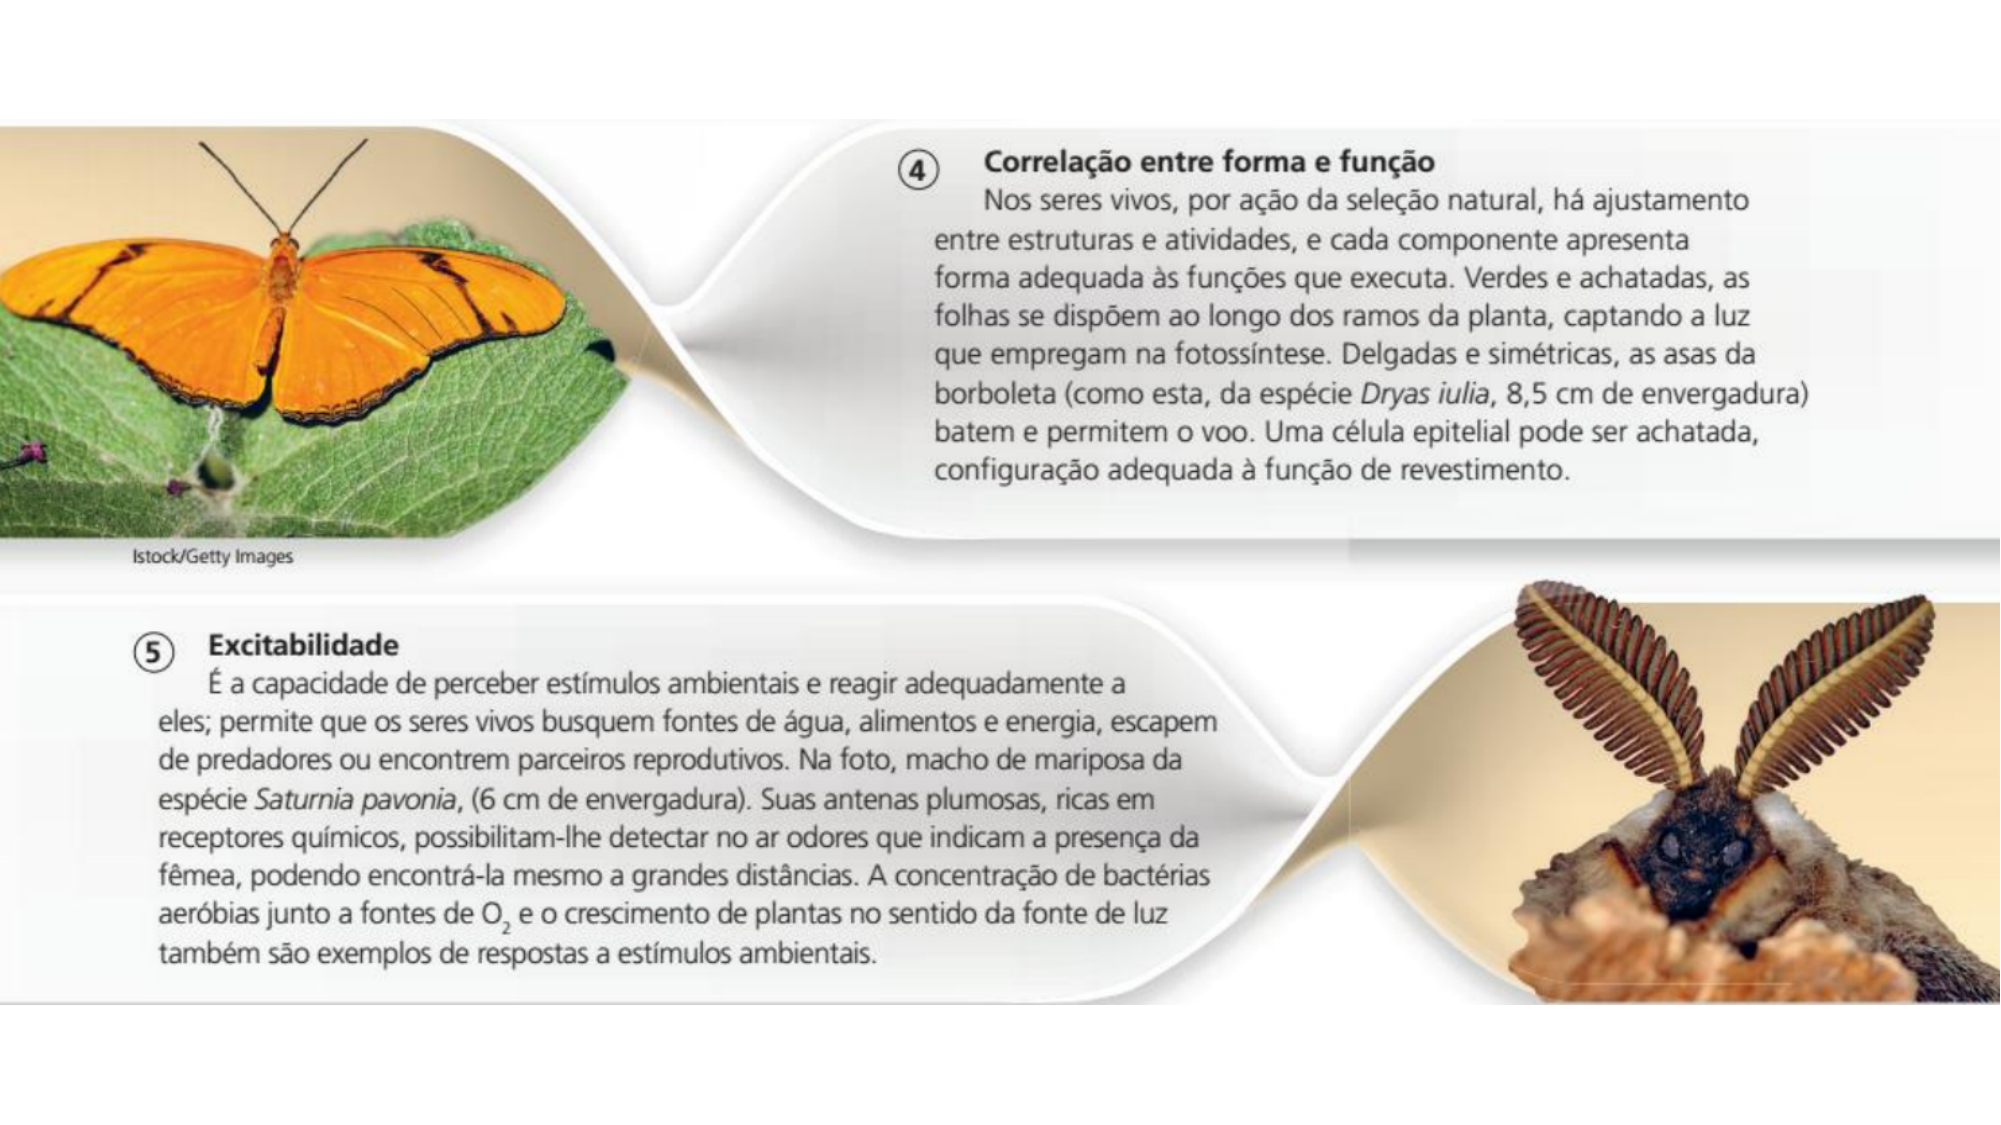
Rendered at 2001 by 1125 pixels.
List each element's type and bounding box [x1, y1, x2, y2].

picture [0, 119, 2000, 1005]
